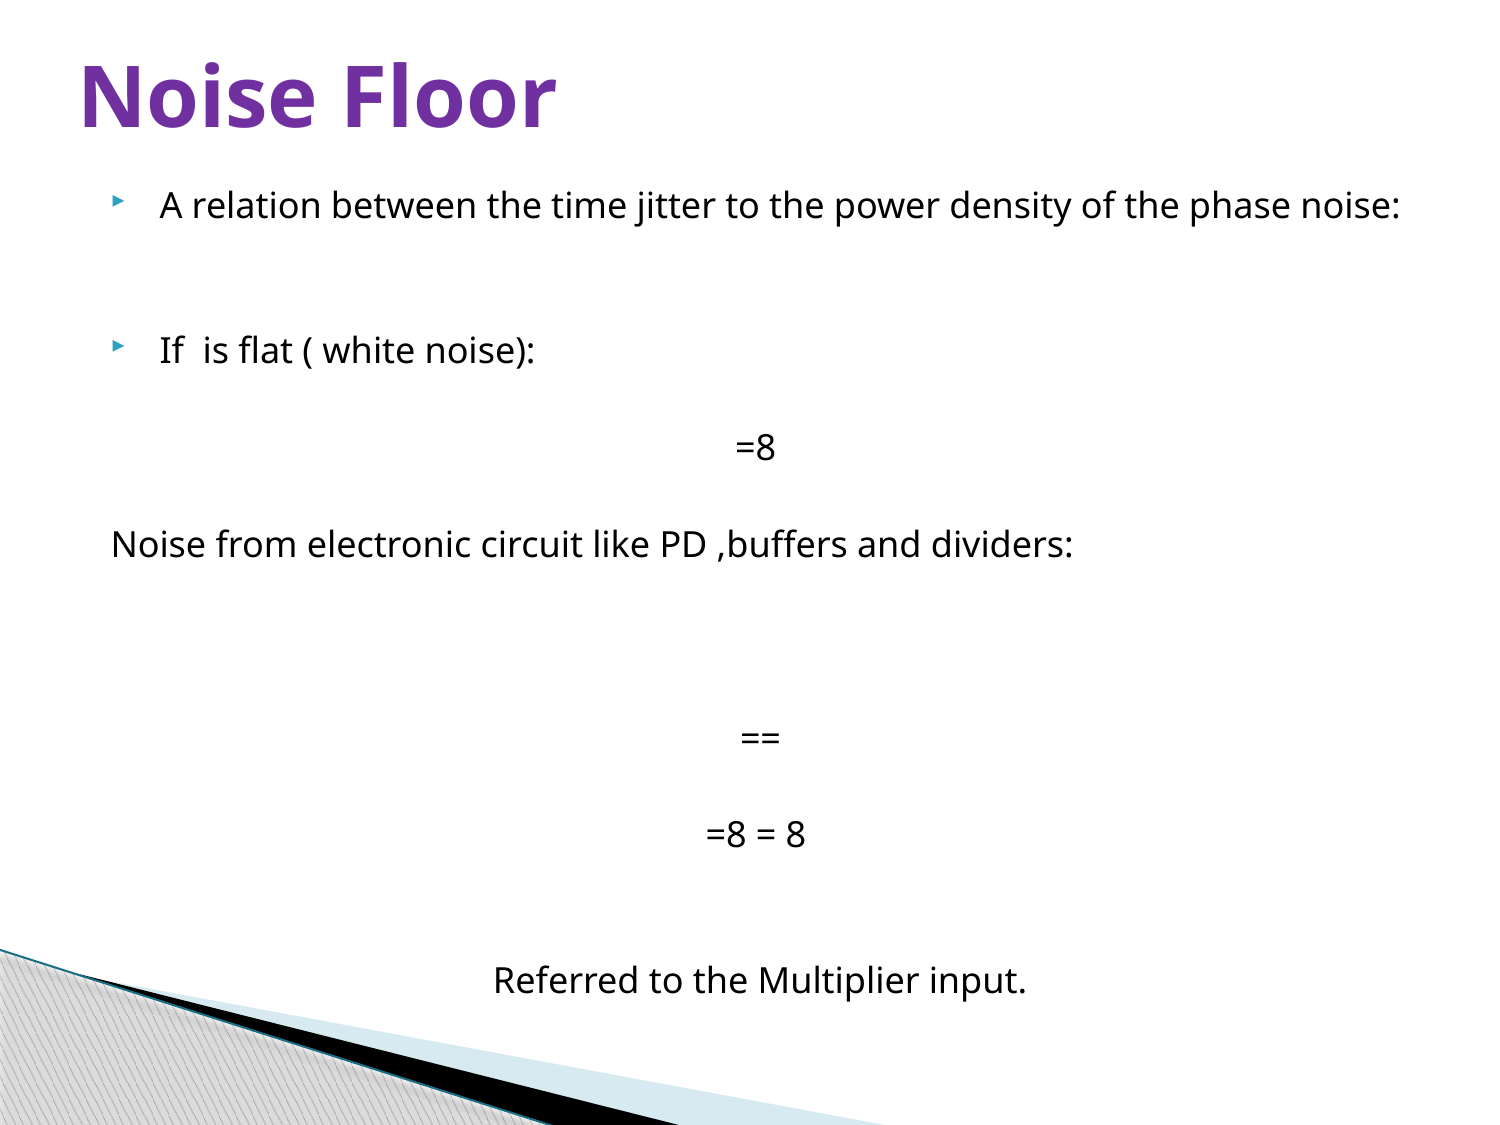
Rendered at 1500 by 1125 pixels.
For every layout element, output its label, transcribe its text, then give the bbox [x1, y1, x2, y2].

title Noise Floor [62, 0, 1413, 188]
